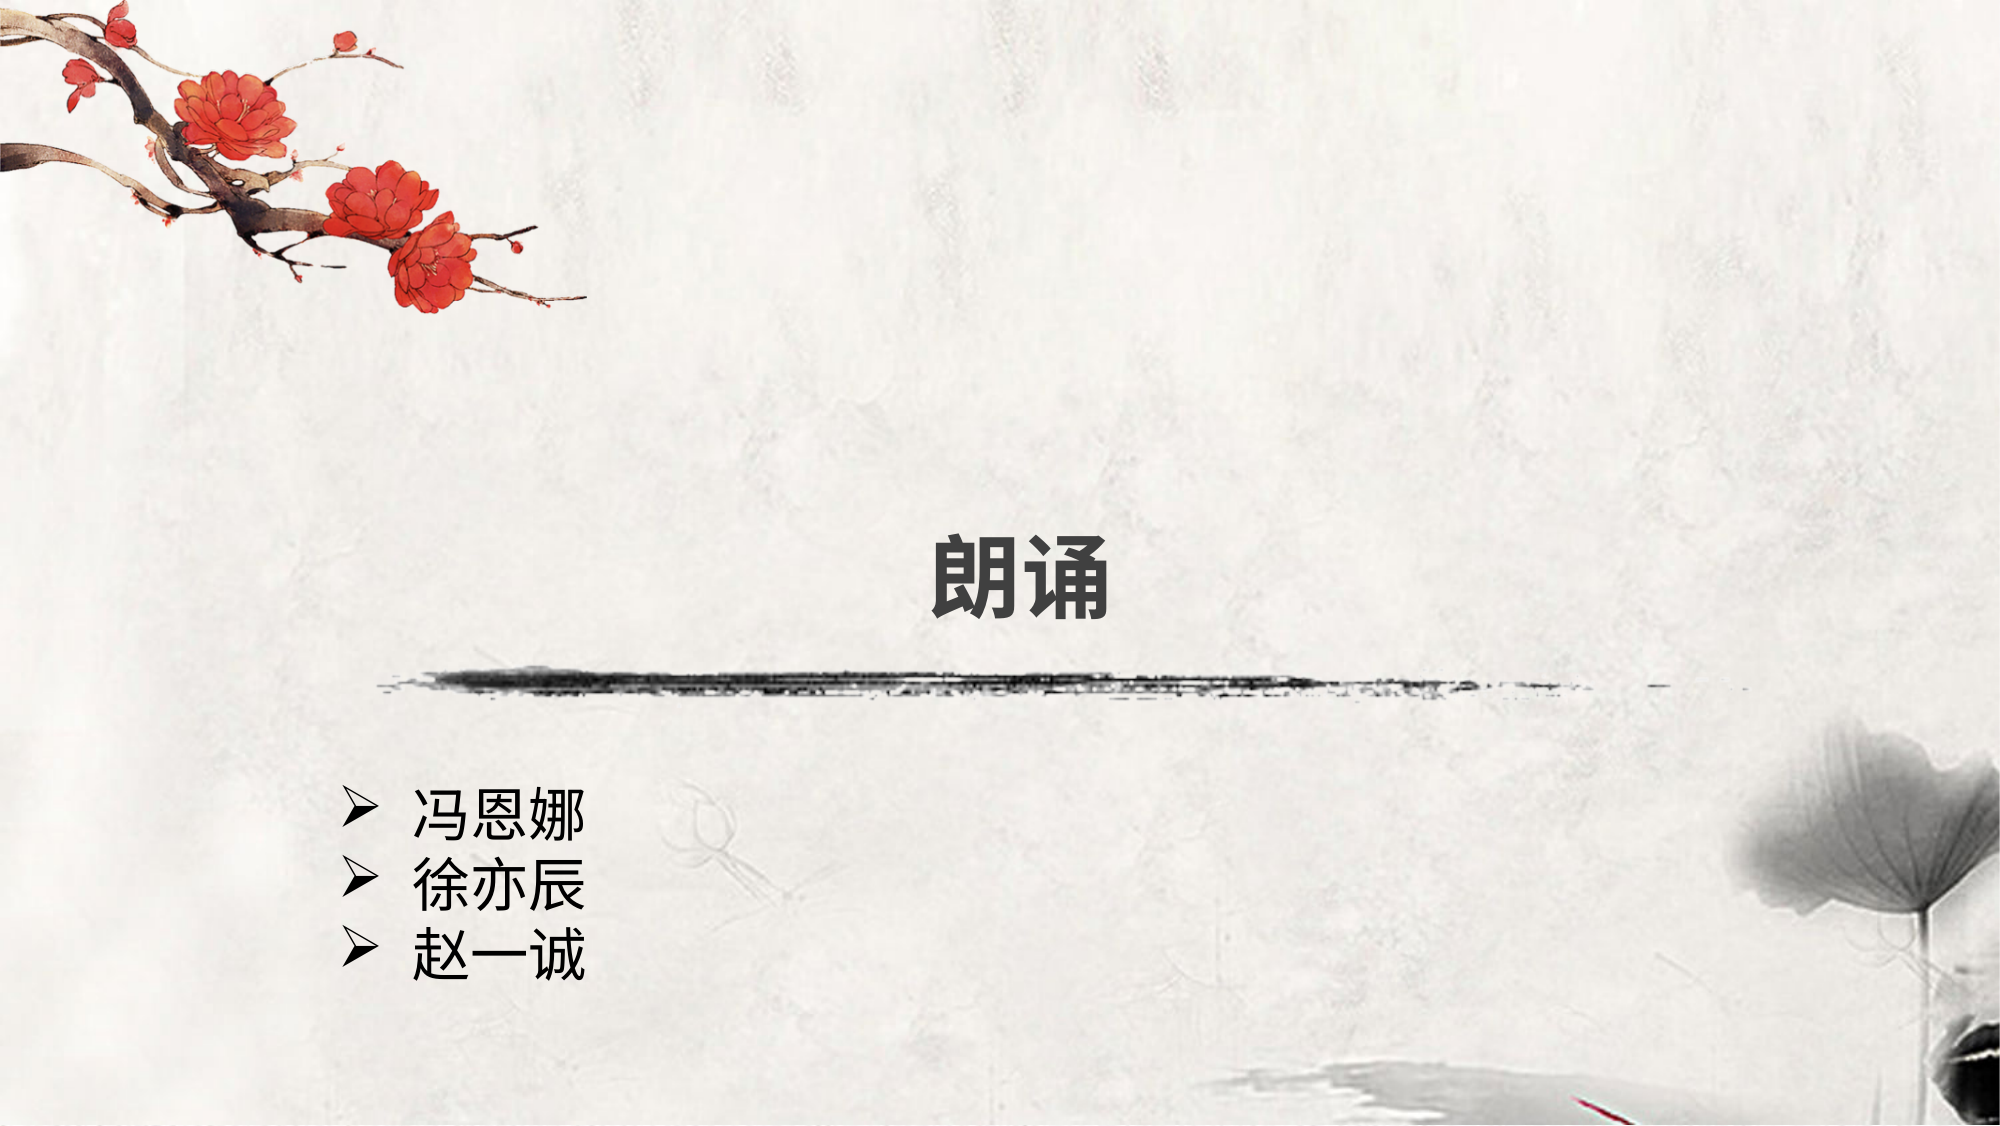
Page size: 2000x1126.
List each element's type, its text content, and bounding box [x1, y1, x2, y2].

picture [0, 0, 2000, 1126]
text_box 冯恩娜 徐亦辰 赵一诚 [322, 771, 603, 996]
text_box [276, 486, 1820, 708]
